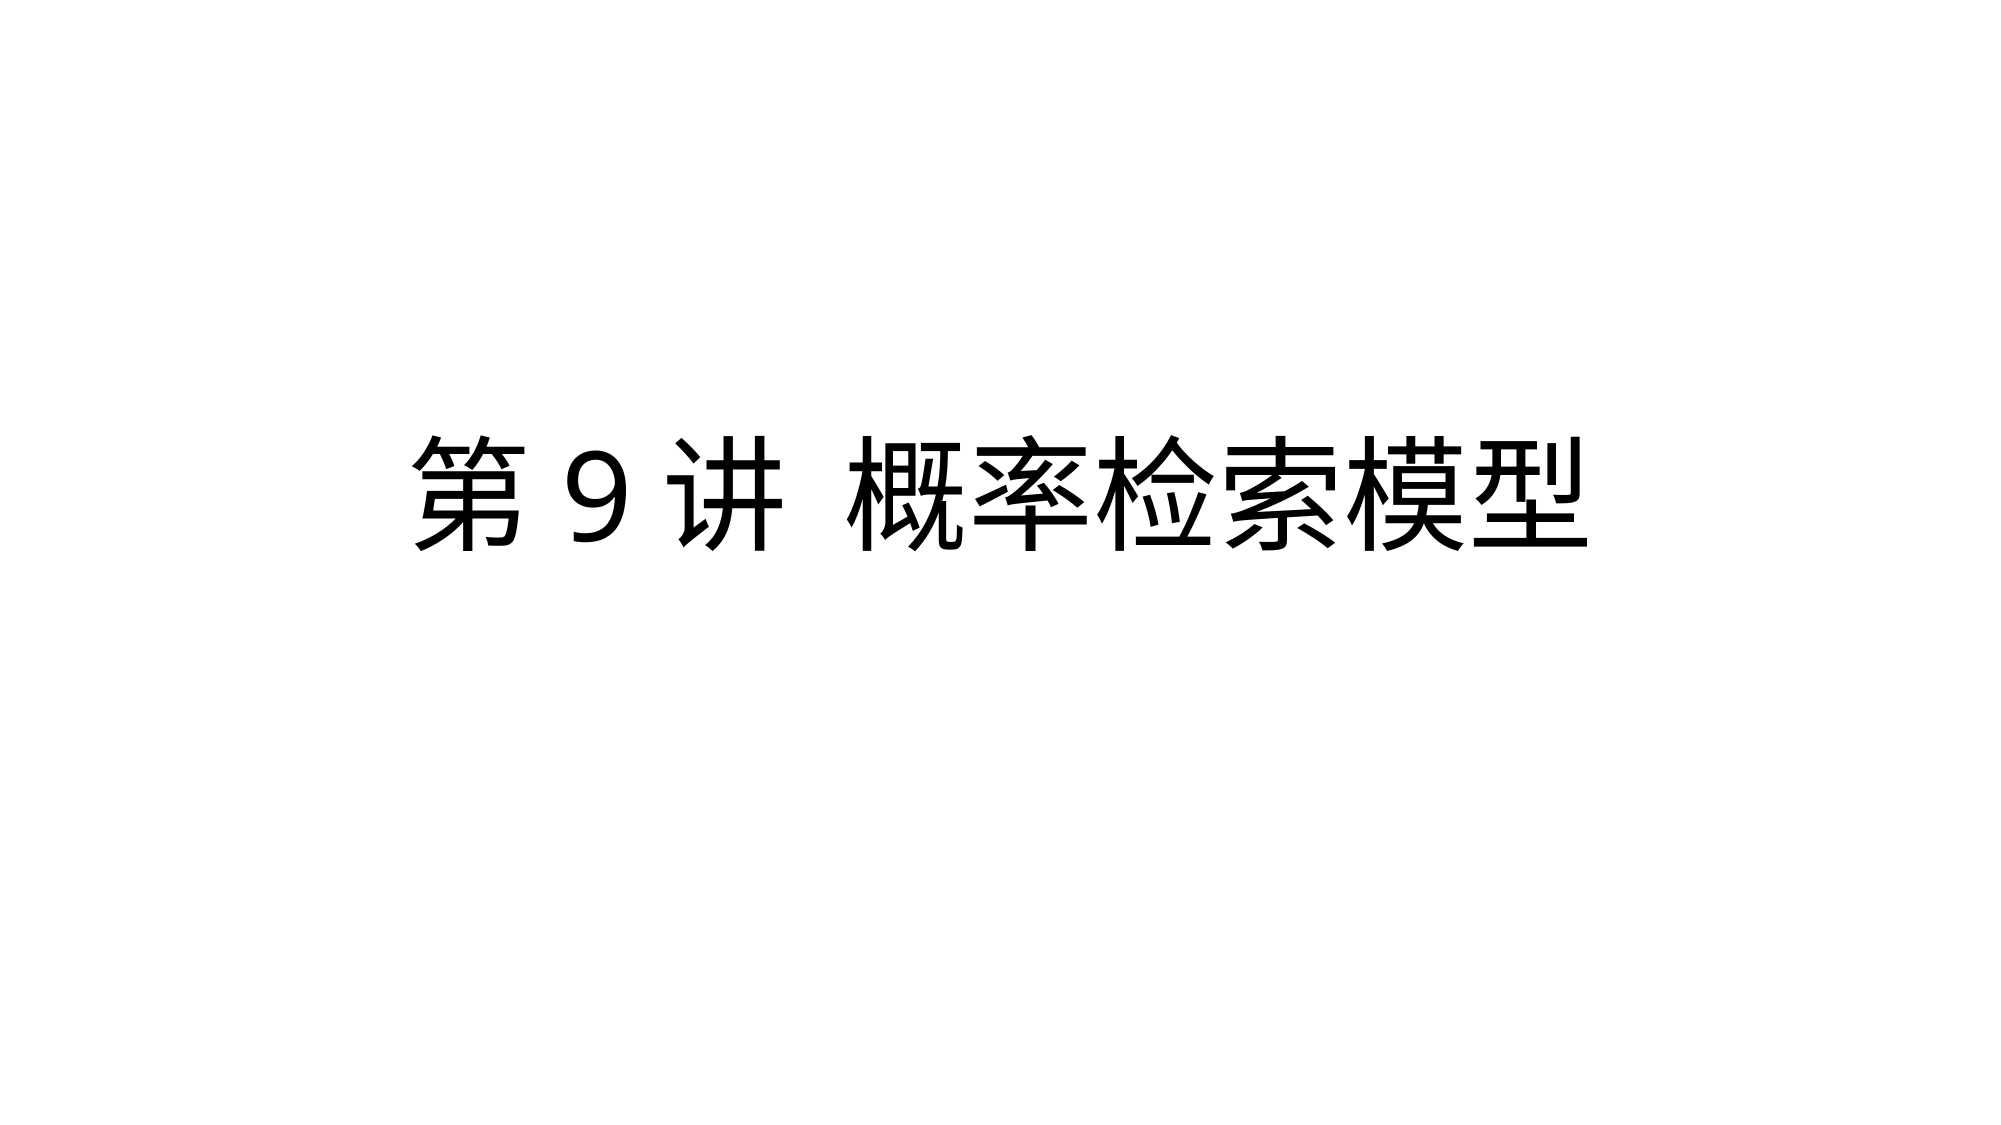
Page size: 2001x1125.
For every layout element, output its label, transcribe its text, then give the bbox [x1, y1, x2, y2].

title 第9讲 概率检索模型 [249, 184, 1750, 576]
